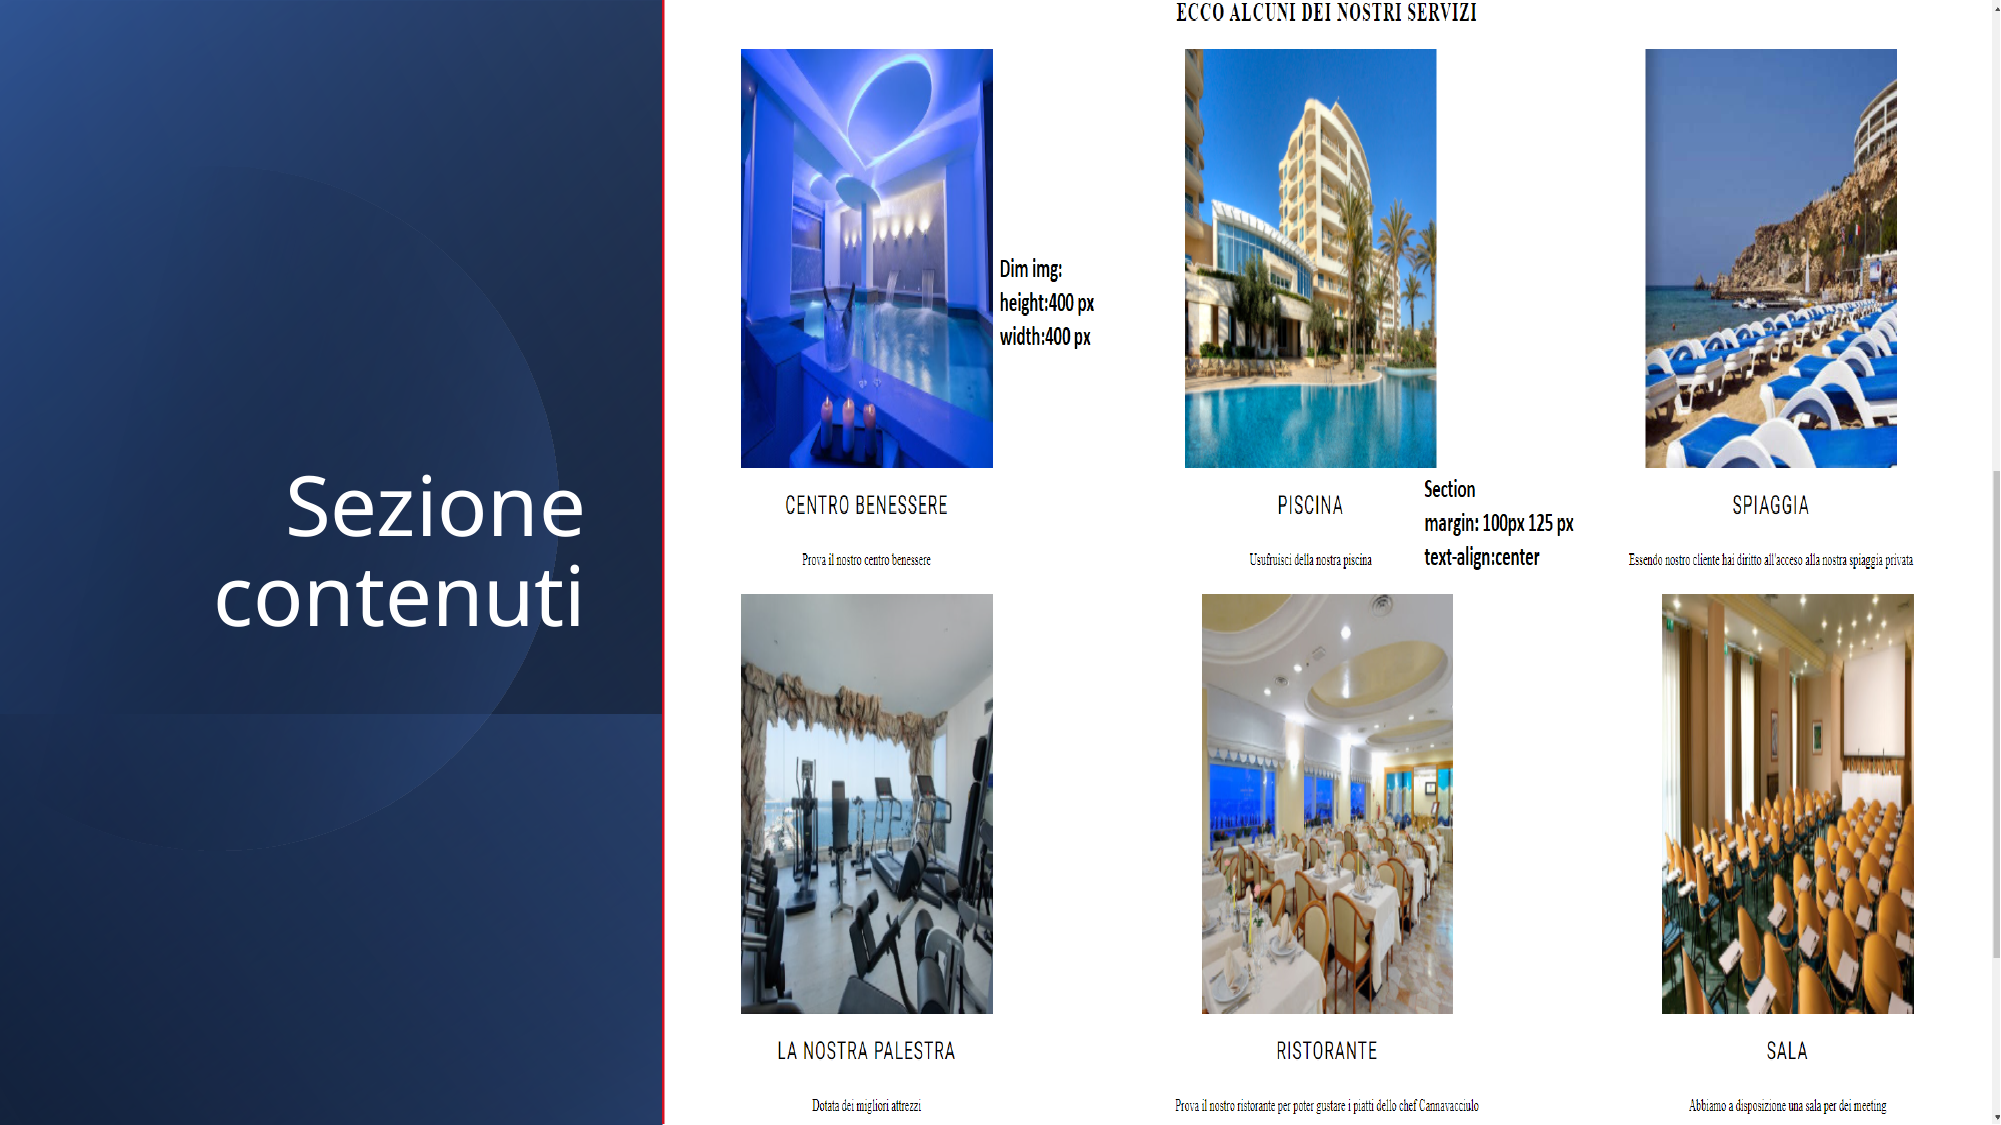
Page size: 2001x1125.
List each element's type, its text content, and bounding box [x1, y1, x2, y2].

title Sezione contenuti [76, 96, 602, 652]
picture [662, 0, 2000, 1124]
text_box [0, 0, 662, 1124]
